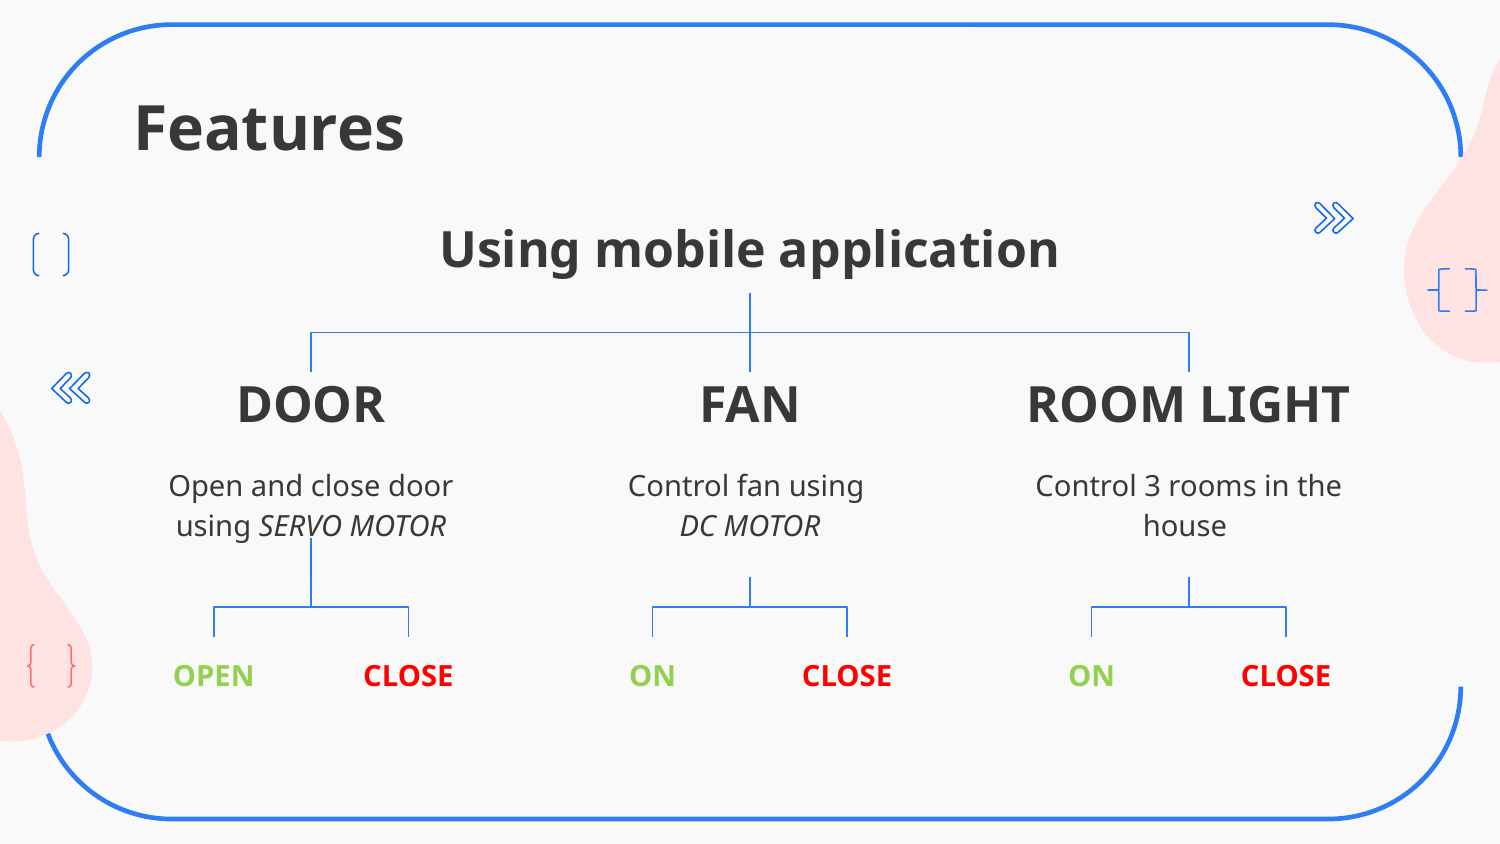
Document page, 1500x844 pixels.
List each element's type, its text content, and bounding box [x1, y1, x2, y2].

text_box FAN [574, 372, 924, 446]
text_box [329, 558, 390, 657]
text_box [768, 558, 829, 657]
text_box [232, 558, 293, 657]
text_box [1314, 202, 1354, 234]
text_box Control fan using DC MOTOR [556, 446, 943, 578]
text_box CLOSE [325, 637, 492, 690]
text_box Using mobile application [392, 217, 485, 293]
text_box Control 3 rooms in the house [995, 446, 1382, 578]
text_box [490, 112, 571, 553]
text_box Using mobile application [1014, 217, 1108, 293]
text_box CLOSE [1202, 637, 1370, 690]
text_box ON [569, 637, 736, 690]
text_box ROOM LIGHT [1014, 372, 1382, 446]
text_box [1207, 558, 1268, 657]
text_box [929, 112, 1010, 553]
text_box Using mobile application [574, 217, 924, 293]
text_box DOOR [118, 372, 485, 446]
text_box CLOSE [763, 637, 931, 690]
text_box ON [1008, 637, 1175, 690]
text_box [671, 558, 732, 657]
text_box OPEN [130, 637, 297, 690]
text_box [1110, 558, 1171, 657]
title Features [118, 72, 1382, 167]
text_box Open and close door using SERVO MOTOR [118, 446, 504, 578]
